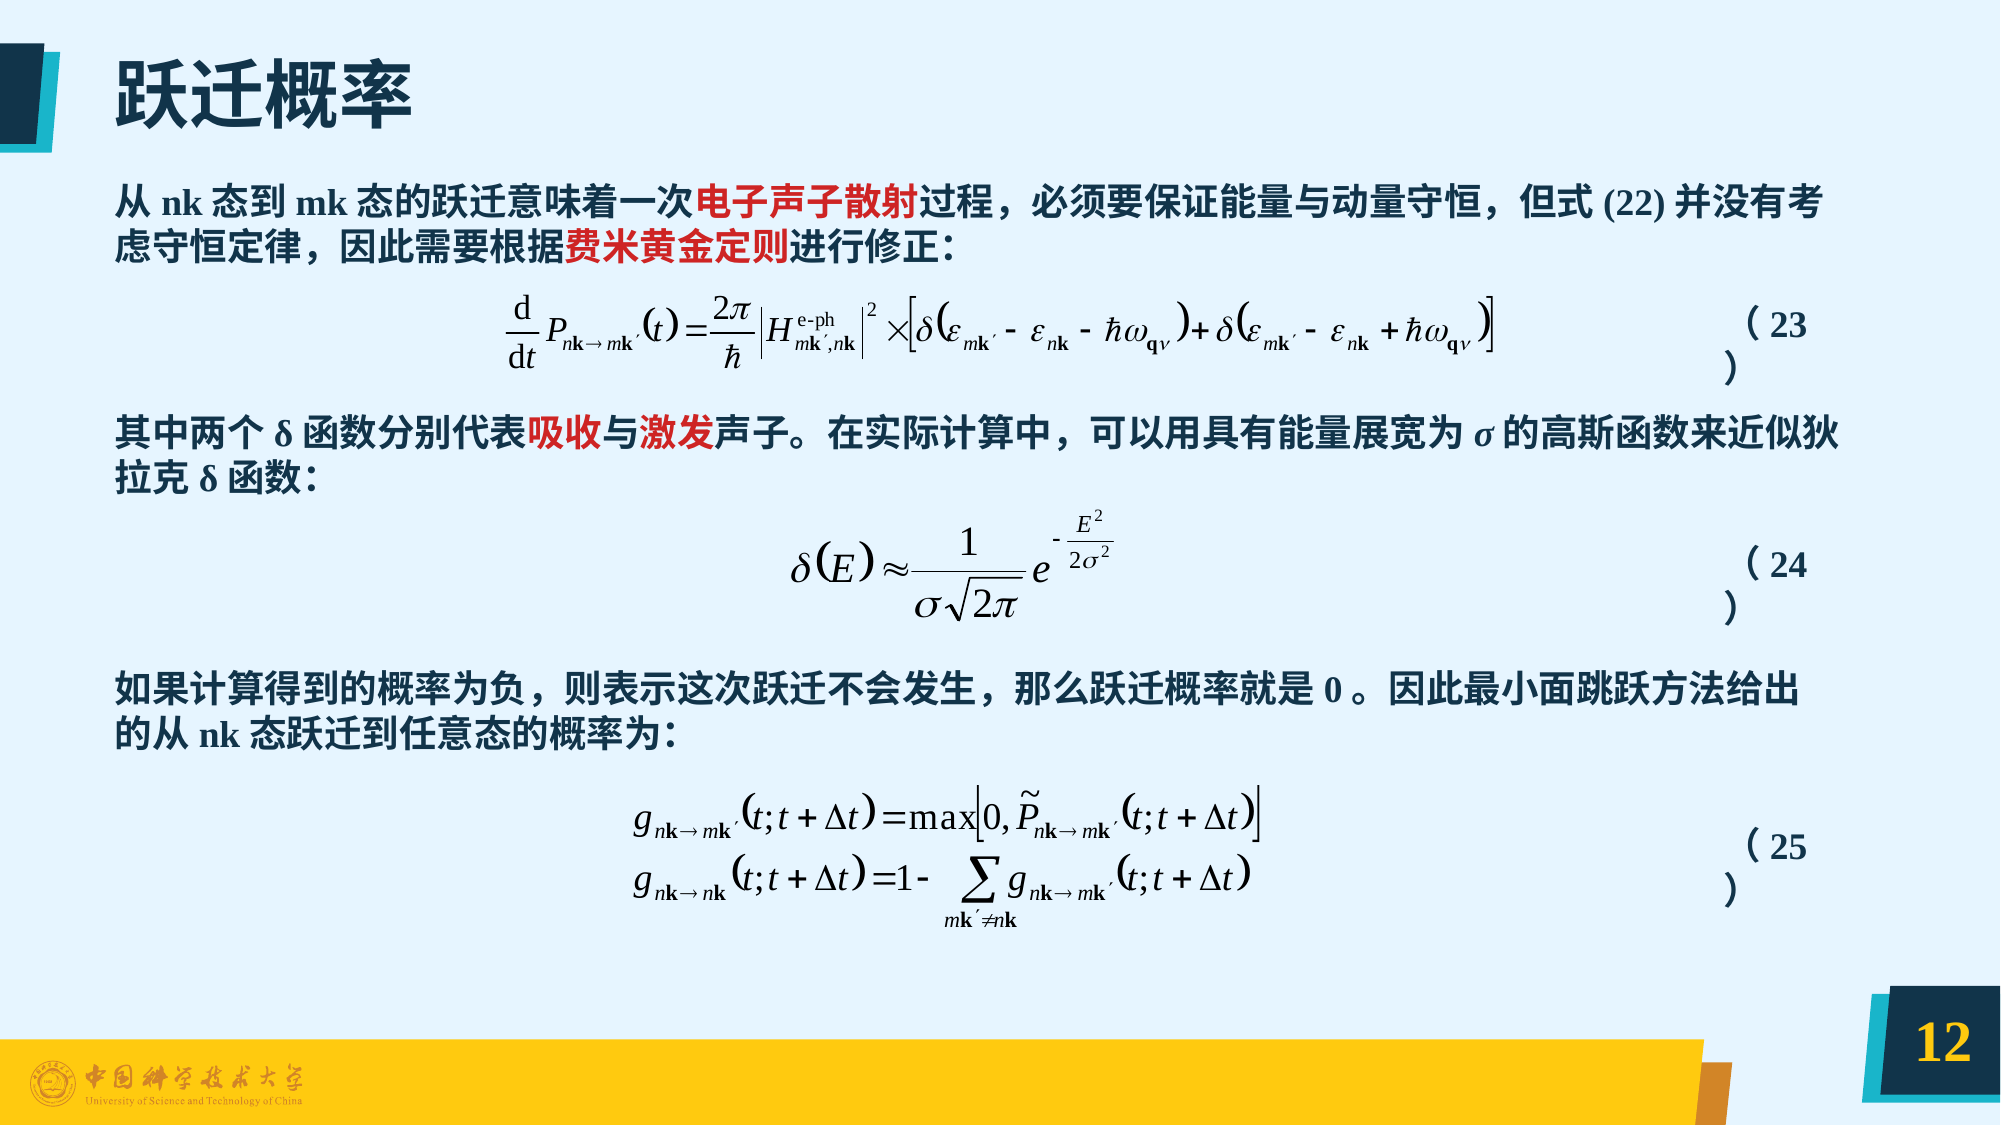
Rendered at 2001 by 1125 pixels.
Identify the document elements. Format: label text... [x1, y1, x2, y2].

text_box 其中两个δ函数分别代表吸收与激发声子。在实际计算中，可以用具有能量展宽为σ的高斯函数来近似狄拉克δ函数： [99, 401, 1863, 507]
text_box （25） [1708, 814, 1854, 920]
text_box （23） [1708, 292, 1854, 398]
text_box 如果计算得到的概率为负，则表示这次跃迁不会发生，那么跃迁概率就是0。因此最小面跳跃方法给出的从nk态跃迁到任意态的概率为： [99, 657, 1854, 763]
slide_number 12 [1898, 993, 1989, 1084]
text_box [625, 784, 1265, 936]
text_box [500, 286, 1500, 377]
title 跃迁概率 [99, 43, 1863, 153]
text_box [784, 498, 1122, 631]
text_box 从nk态到mk态的跃迁意味着一次电子声子散射过程，必须要保证能量与动量守恒，但式(22)并没有考虑守恒定律，因此需要根据费米黄金定则进行修正： [99, 170, 1863, 276]
text_box （24） [1708, 532, 1854, 637]
